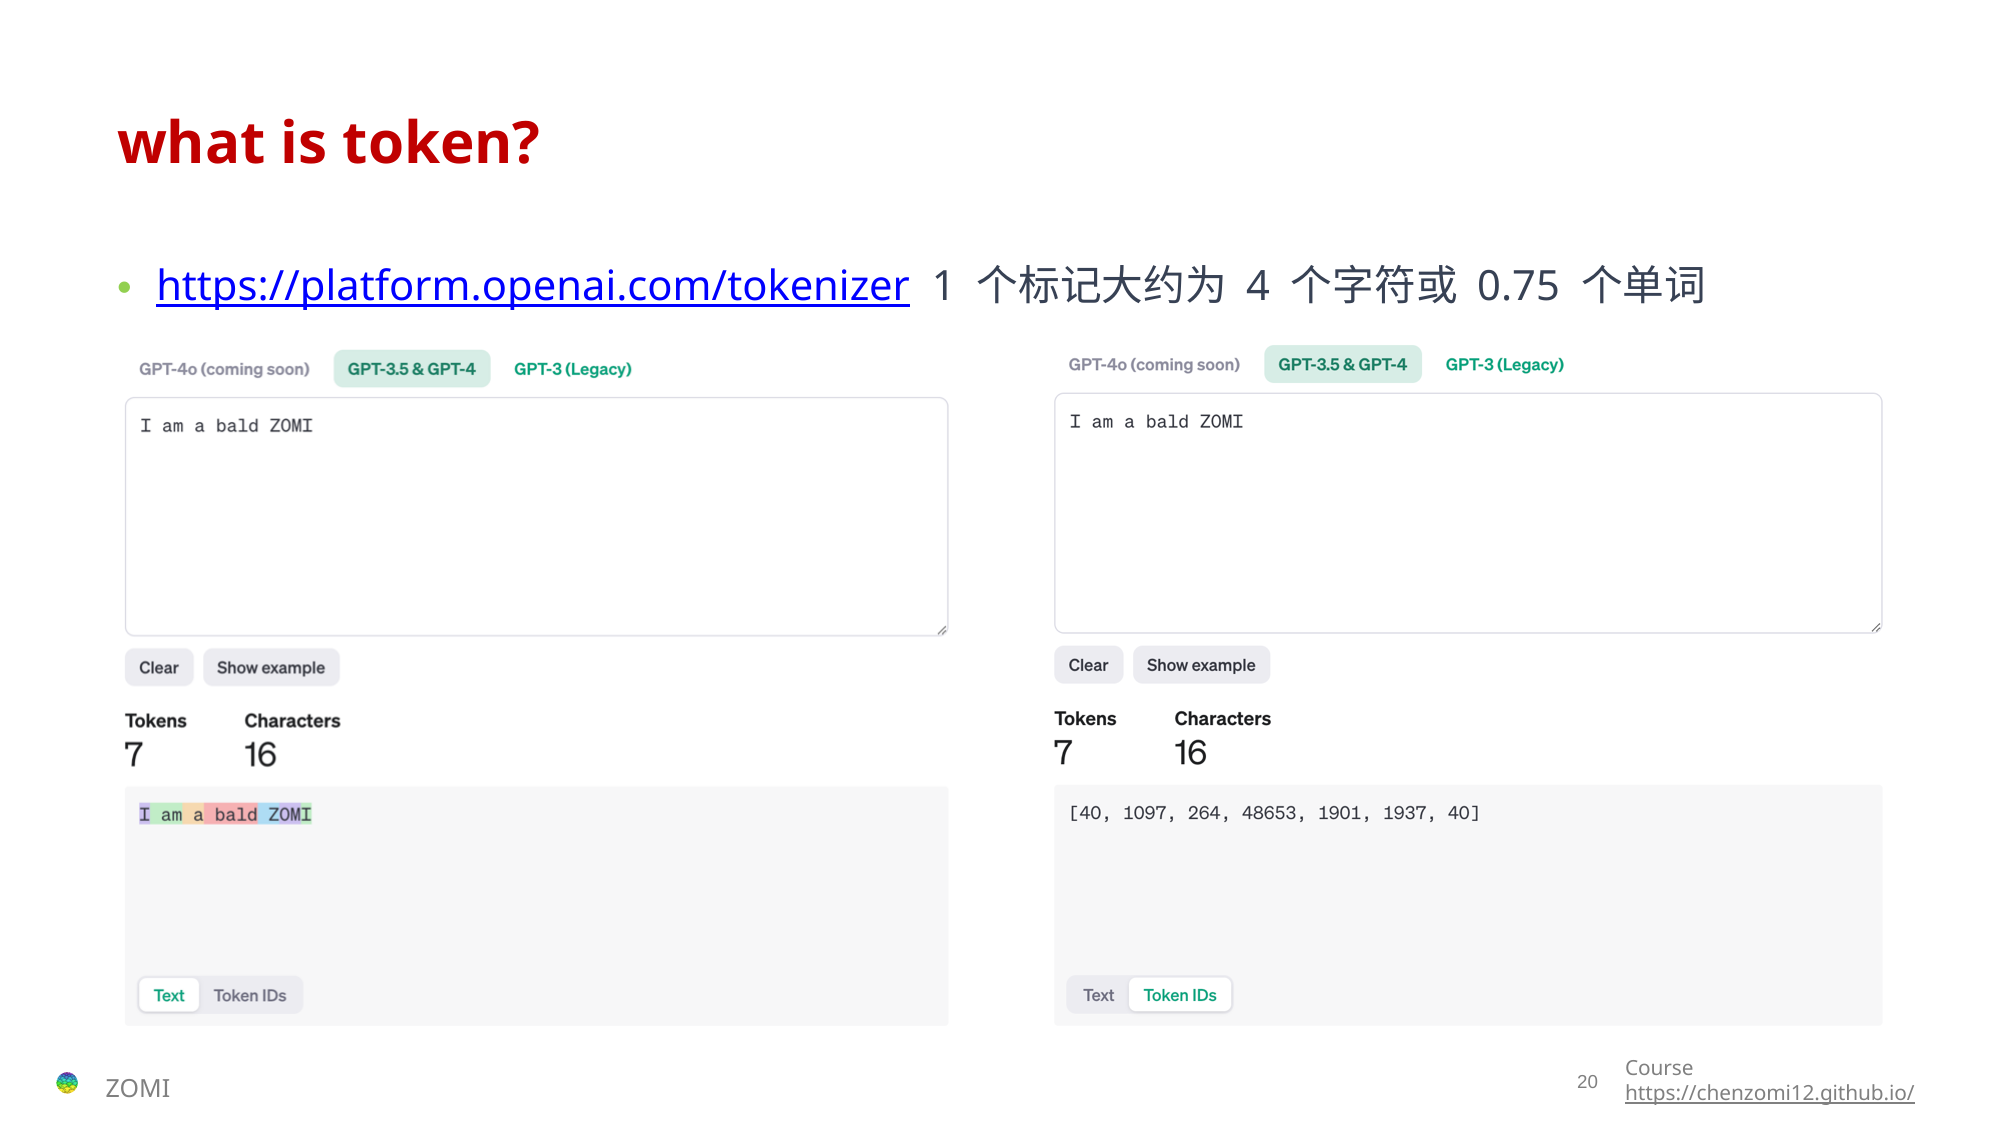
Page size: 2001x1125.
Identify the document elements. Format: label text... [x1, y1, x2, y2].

picture [57, 1073, 77, 1093]
picture [99, 331, 972, 1047]
title what is token? [102, 91, 1901, 189]
list https://platform.openai.com/tokenizer 1 个标记大约为 4 个字符或 0.75 个单词 [102, 223, 1901, 1043]
picture [1026, 331, 1899, 1047]
